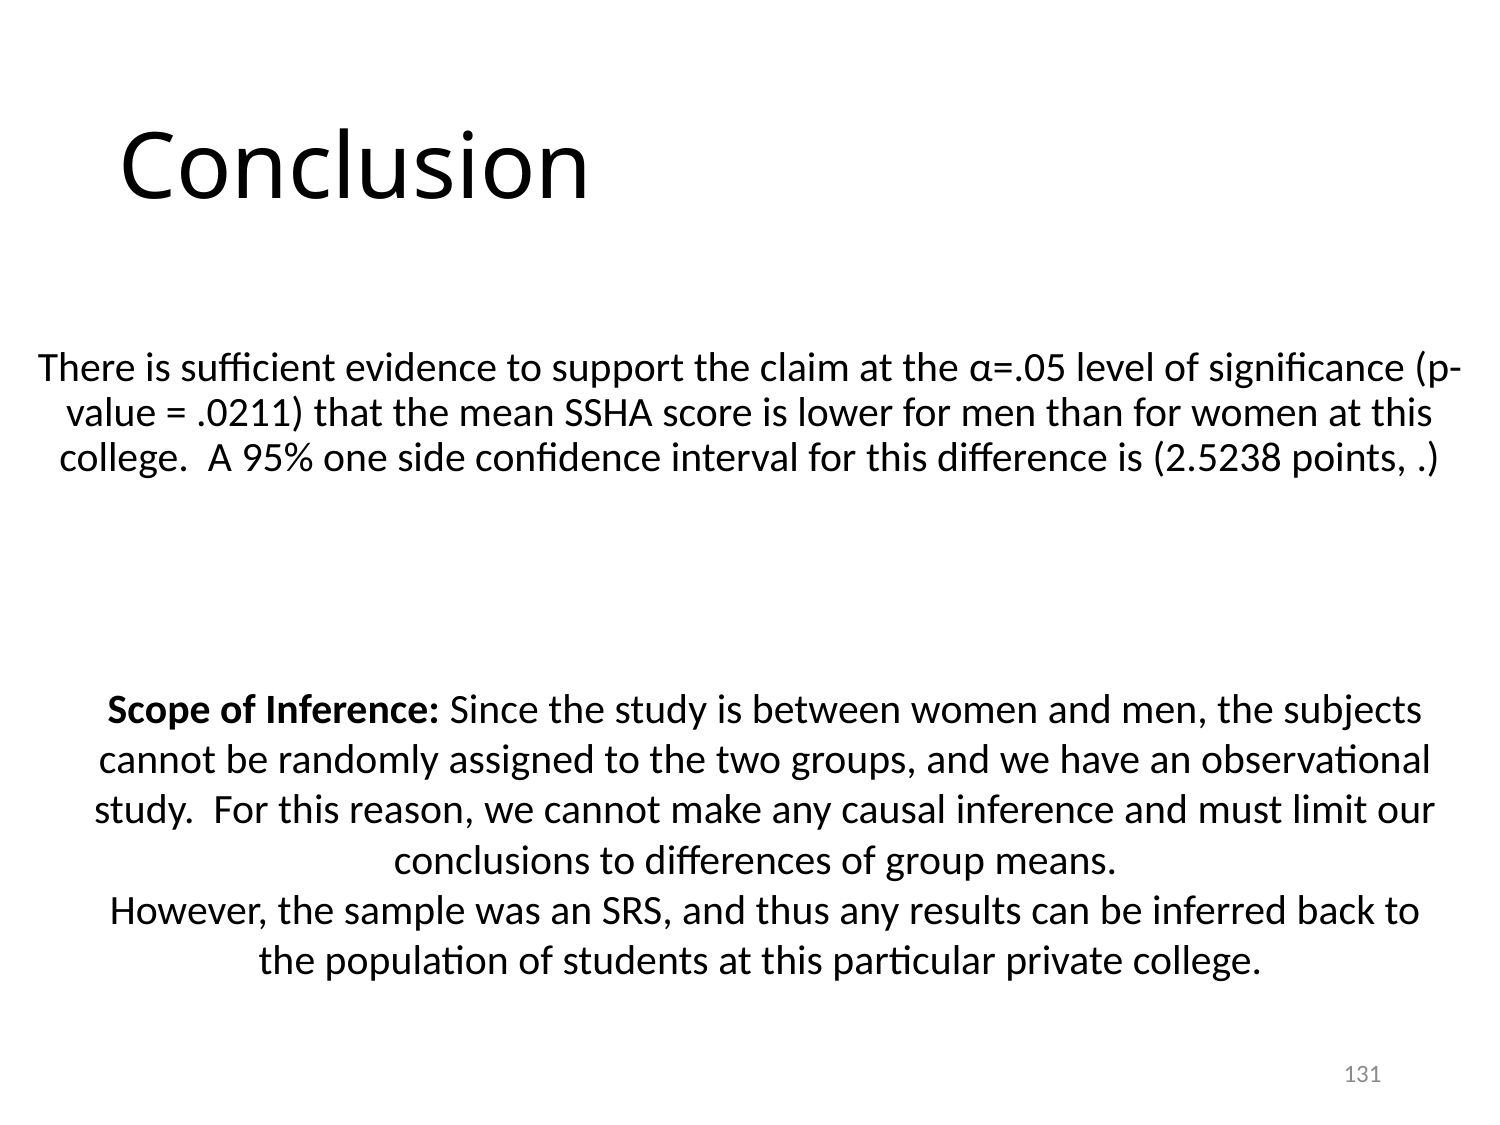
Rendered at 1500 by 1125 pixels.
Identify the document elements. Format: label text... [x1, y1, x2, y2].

title Conclusion [103, 59, 1397, 278]
slide_number 131 [1059, 1042, 1397, 1103]
text_box Scope of Inference: Since the study is between women and men, the subjects cannot be randomly assigned to the two groups, and we have an observational study. For this reason, we cannot make any causal inference and must limit our conclusions to differences of group means. However, the sample was an SRS, and thus any results can be inferred back to the population of students at this particular private college. [75, 674, 1456, 990]
